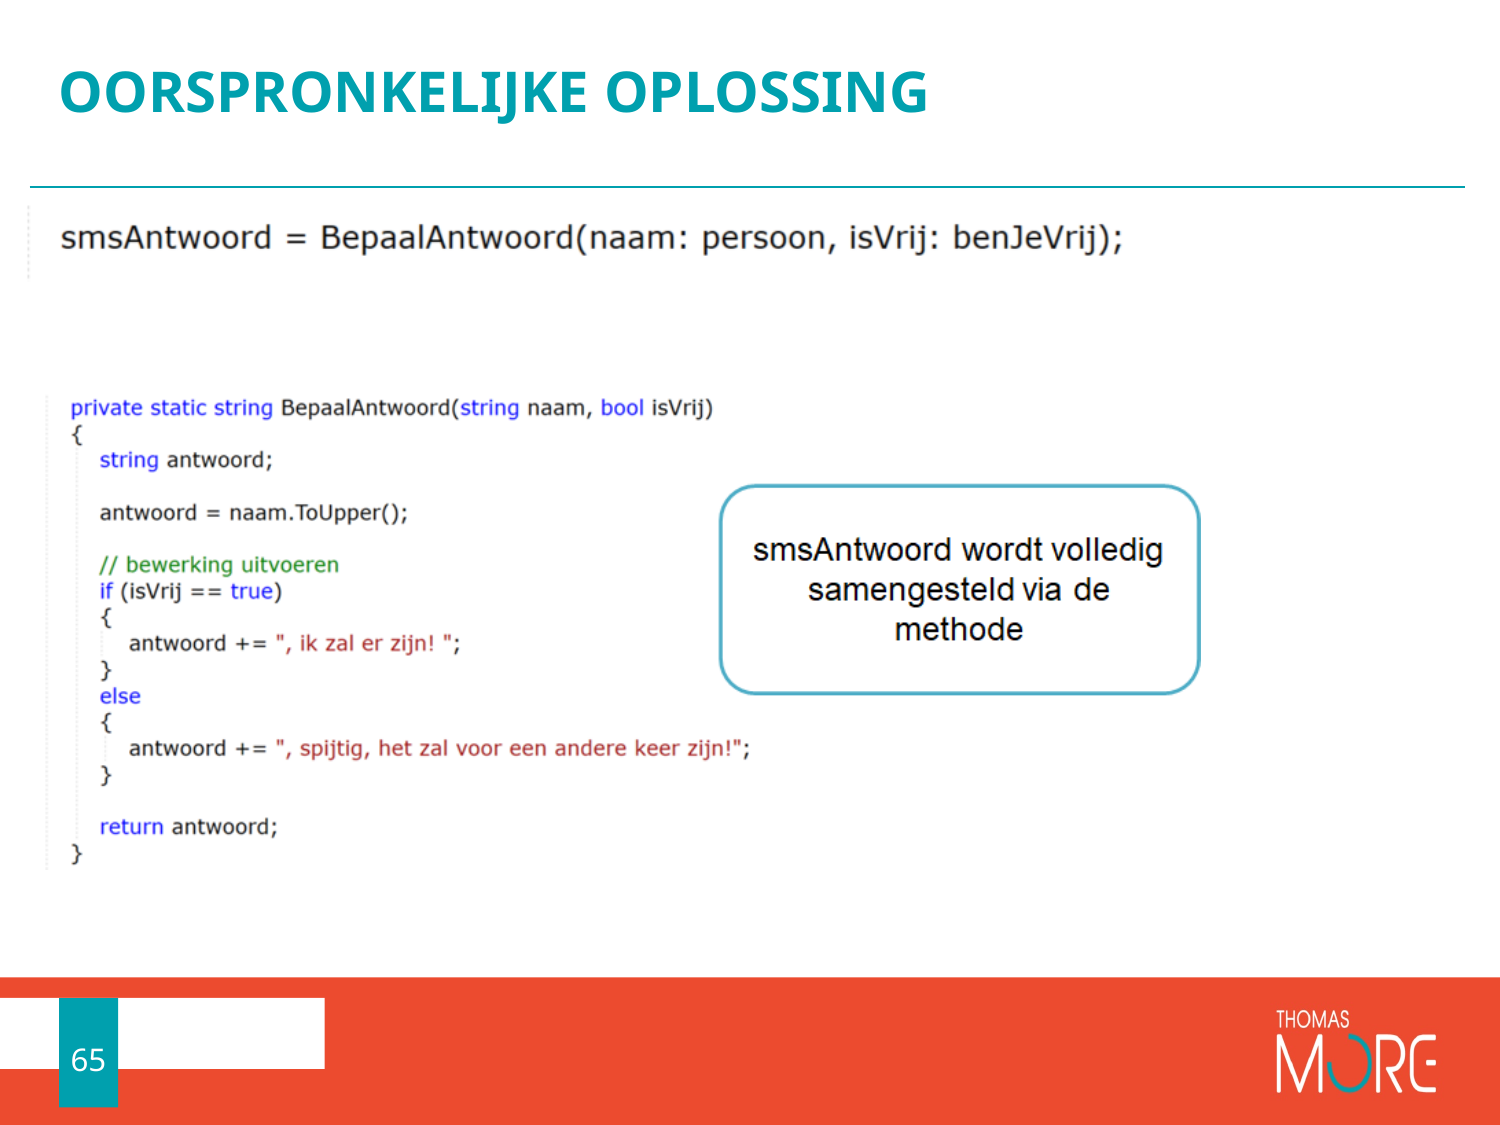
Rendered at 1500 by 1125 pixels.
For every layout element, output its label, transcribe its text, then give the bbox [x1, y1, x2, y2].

picture [1254, 980, 1458, 1122]
picture [25, 205, 1201, 871]
title OORSPRONKELIJKE OPLOSSING [0, 0, 1500, 188]
slide_number 65 [59, 998, 119, 1108]
